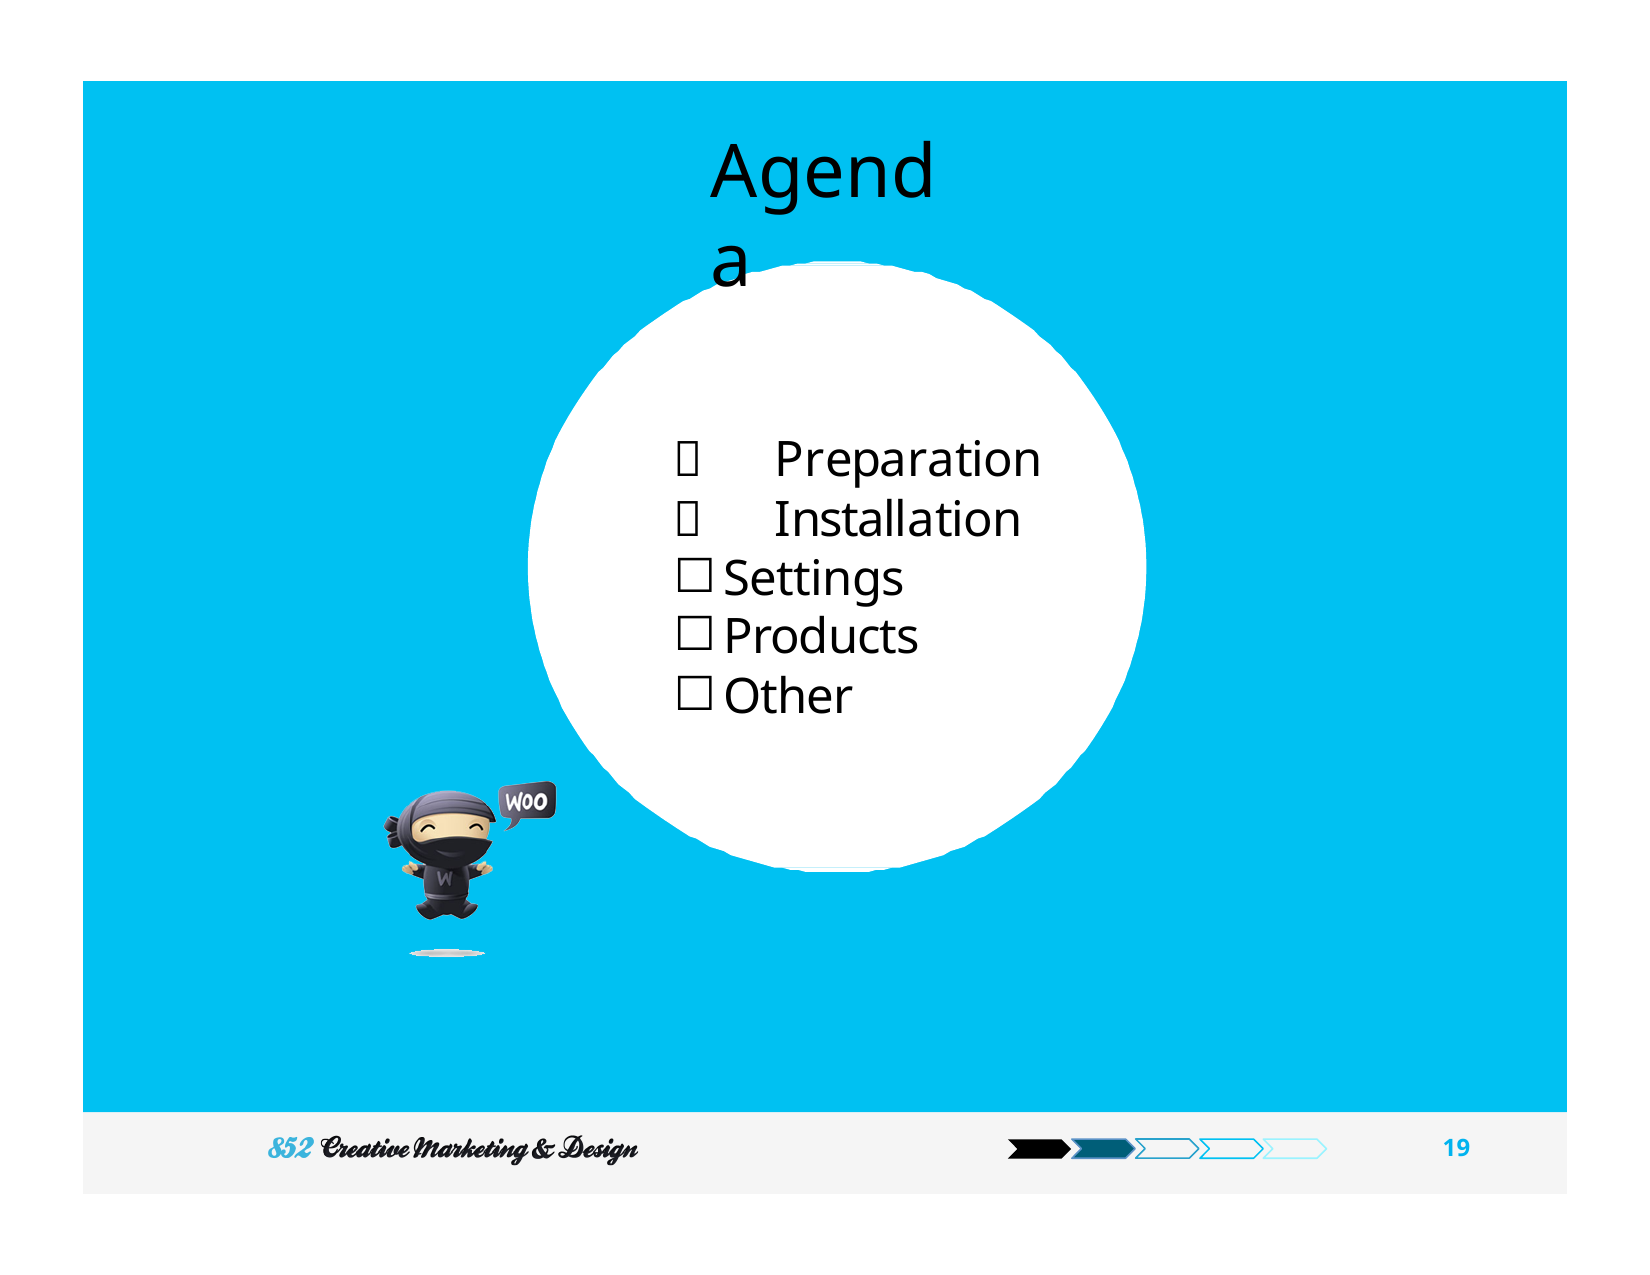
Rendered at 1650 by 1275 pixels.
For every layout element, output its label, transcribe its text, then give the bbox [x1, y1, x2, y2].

text_box [1071, 1139, 1136, 1159]
title Agenda [708, 121, 942, 337]
text_box Preparation Installation Settings Products Other [671, 425, 1100, 724]
text_box [1199, 1139, 1264, 1159]
text_box [527, 279, 1147, 872]
text_box [1135, 1138, 1199, 1159]
text_box [257, 1124, 645, 1173]
text_box [83, 218, 1567, 1112]
text_box [83, 1112, 1567, 1194]
text_box [1263, 1139, 1327, 1159]
text_box [83, 81, 1567, 218]
slide_number 19 [1438, 1129, 1484, 1275]
text_box [1007, 1139, 1072, 1159]
text_box [371, 773, 564, 971]
